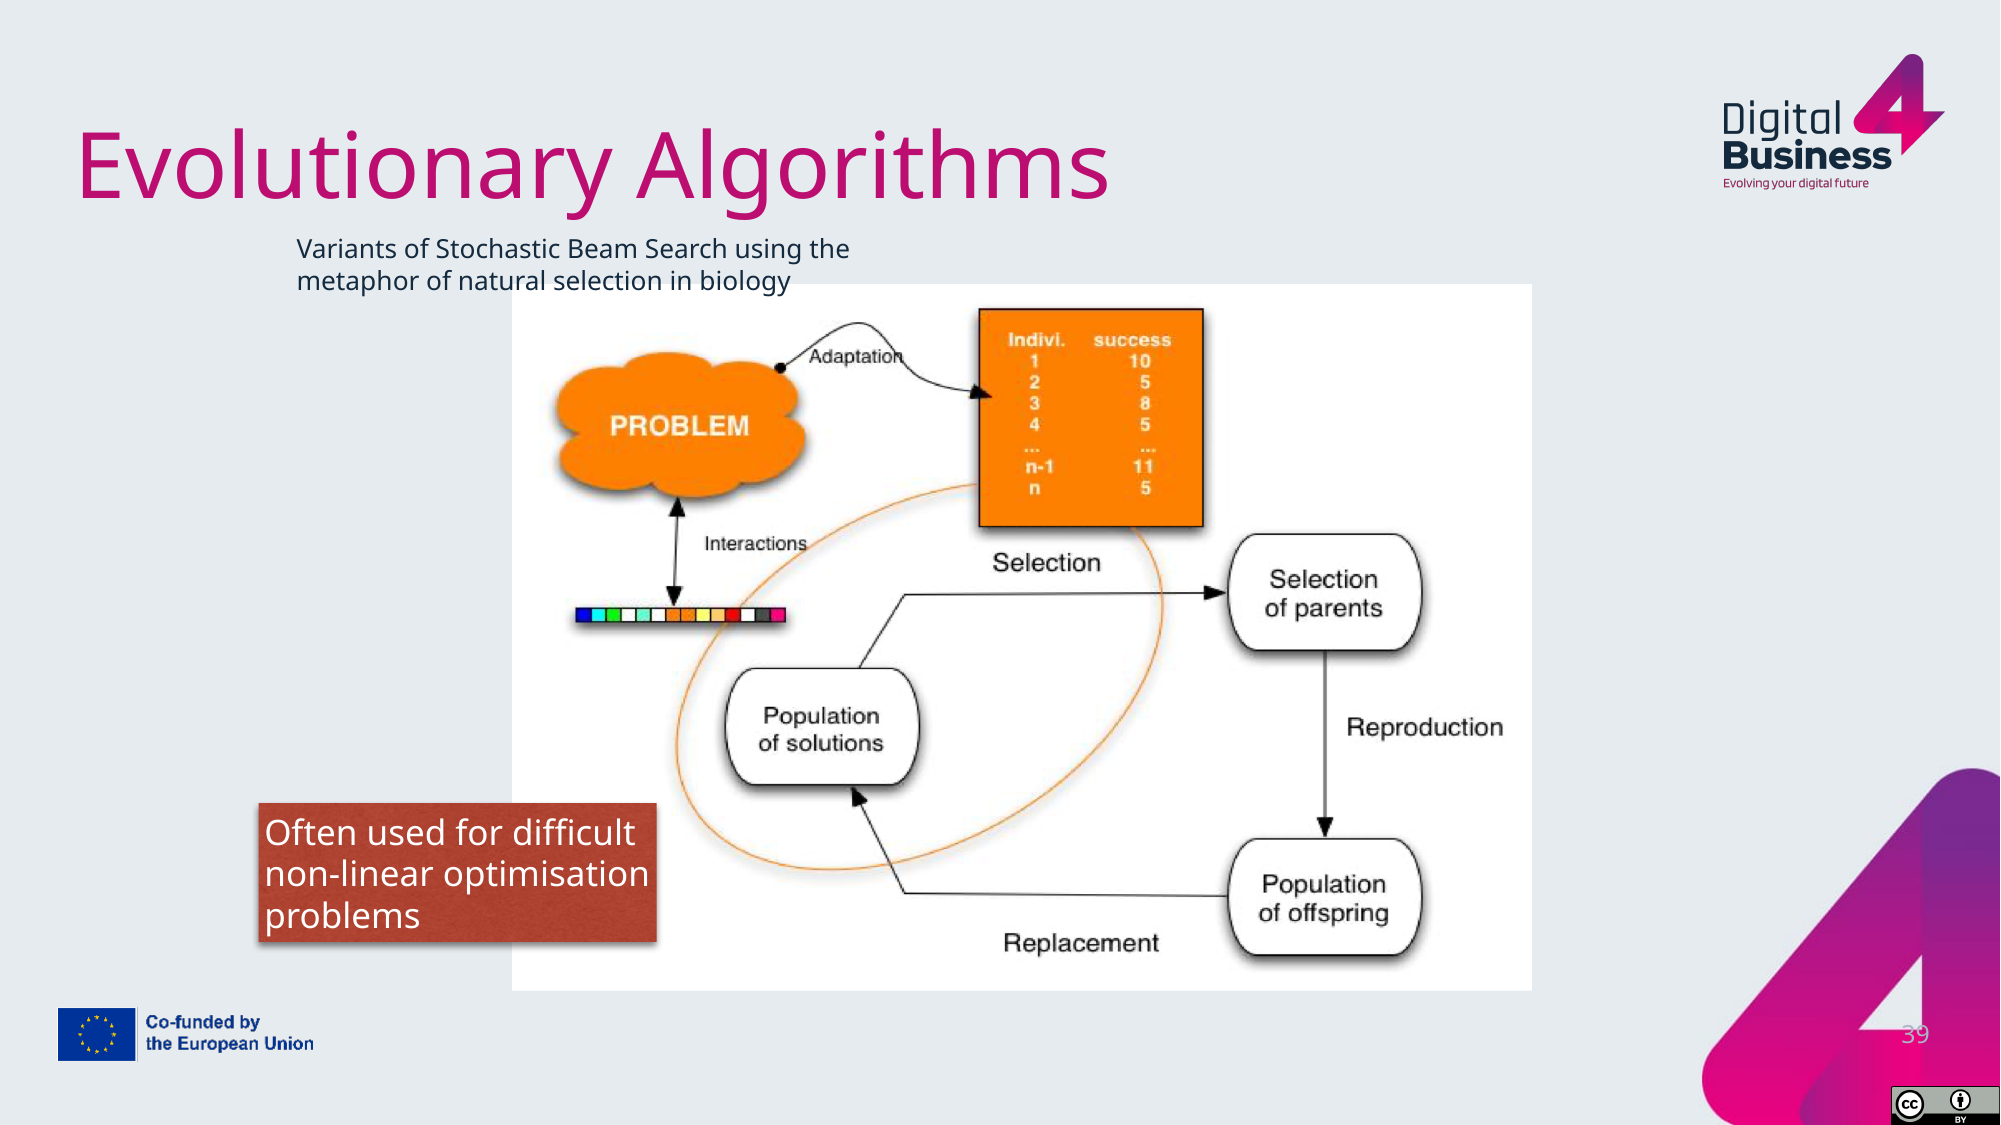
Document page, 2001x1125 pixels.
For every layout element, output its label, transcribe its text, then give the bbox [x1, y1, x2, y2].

title Evolutionary Algorithms [59, 59, 1863, 278]
text_box Variants of Stochastic Beam Search using the metaphor of natural selection in biology [290, 226, 856, 302]
picture [0, 0, 2000, 1125]
text_box Often used for difficult non-linear optimisation problems [258, 803, 512, 942]
